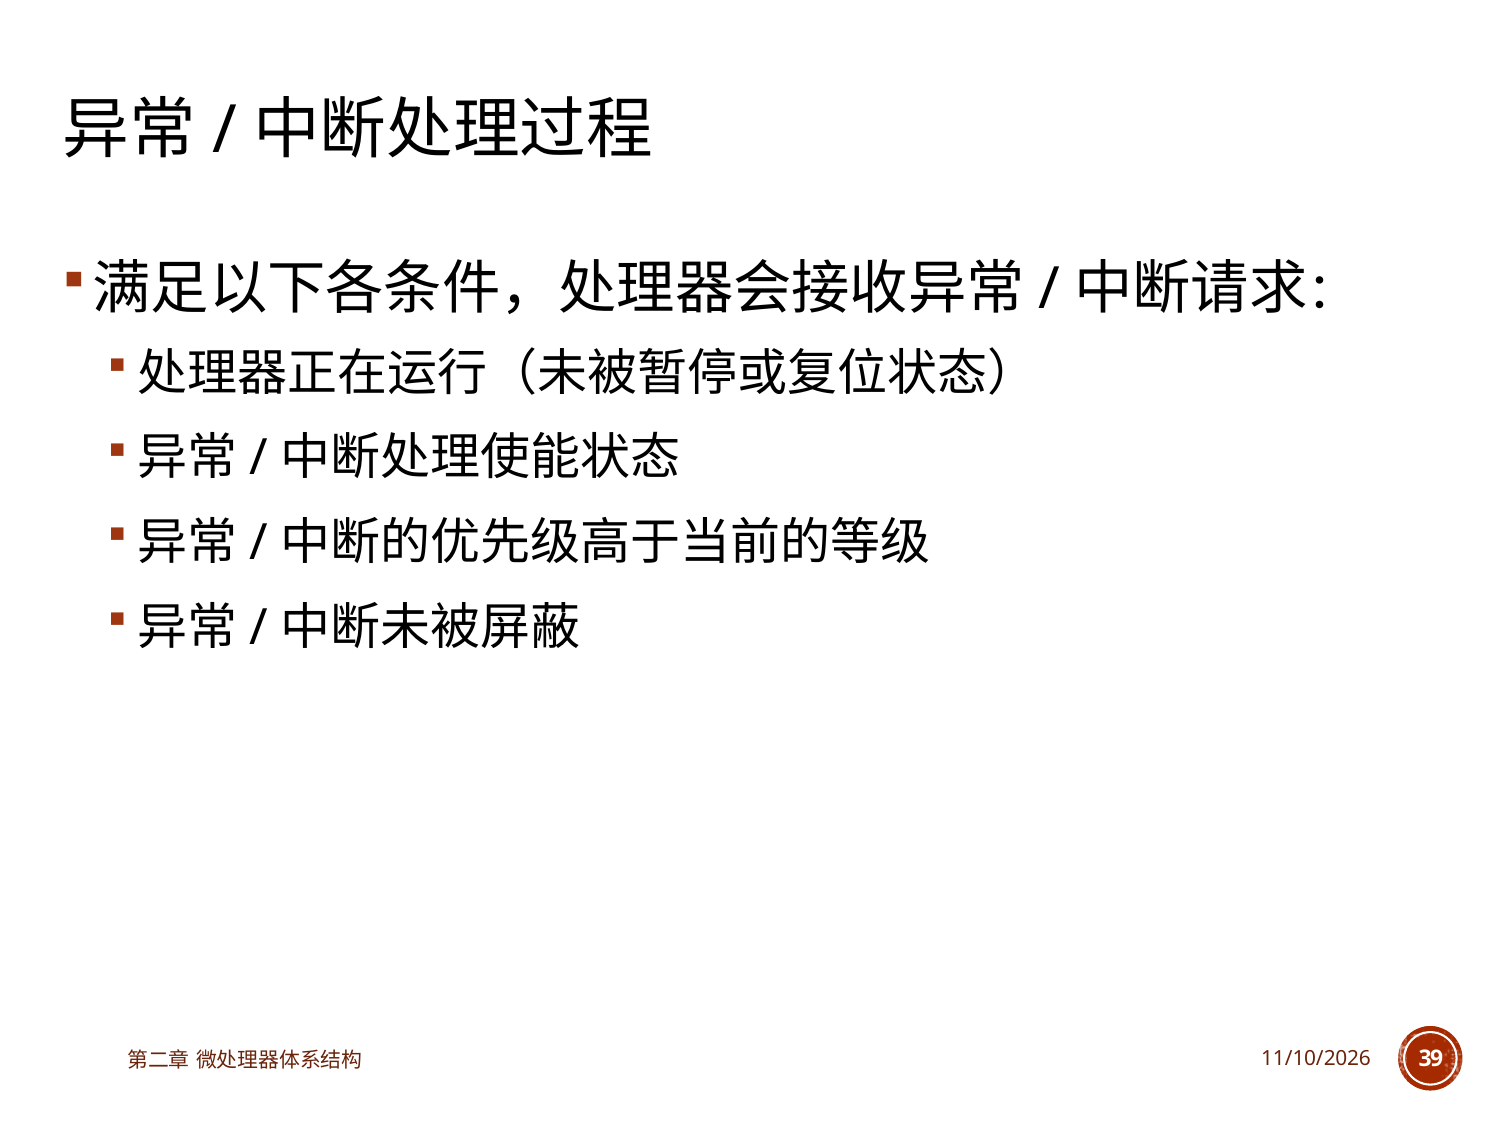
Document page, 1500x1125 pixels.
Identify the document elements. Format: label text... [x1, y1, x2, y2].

footer 第二章 微处理器体系结构 [112, 1028, 891, 1089]
list 满足以下各条件，处理器会接收异常/中断请求： 处理器正在运行（未被暂停或复位状态） 异常/中断处理使能状态 异常/中断的优先级高于当前的等级 异常/中断未被屏蔽 [47, 228, 1471, 1079]
slide_number 39 [1391, 1028, 1471, 1089]
title 异常/中断处理过程 [47, 46, 1471, 215]
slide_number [982, 1028, 1386, 1089]
